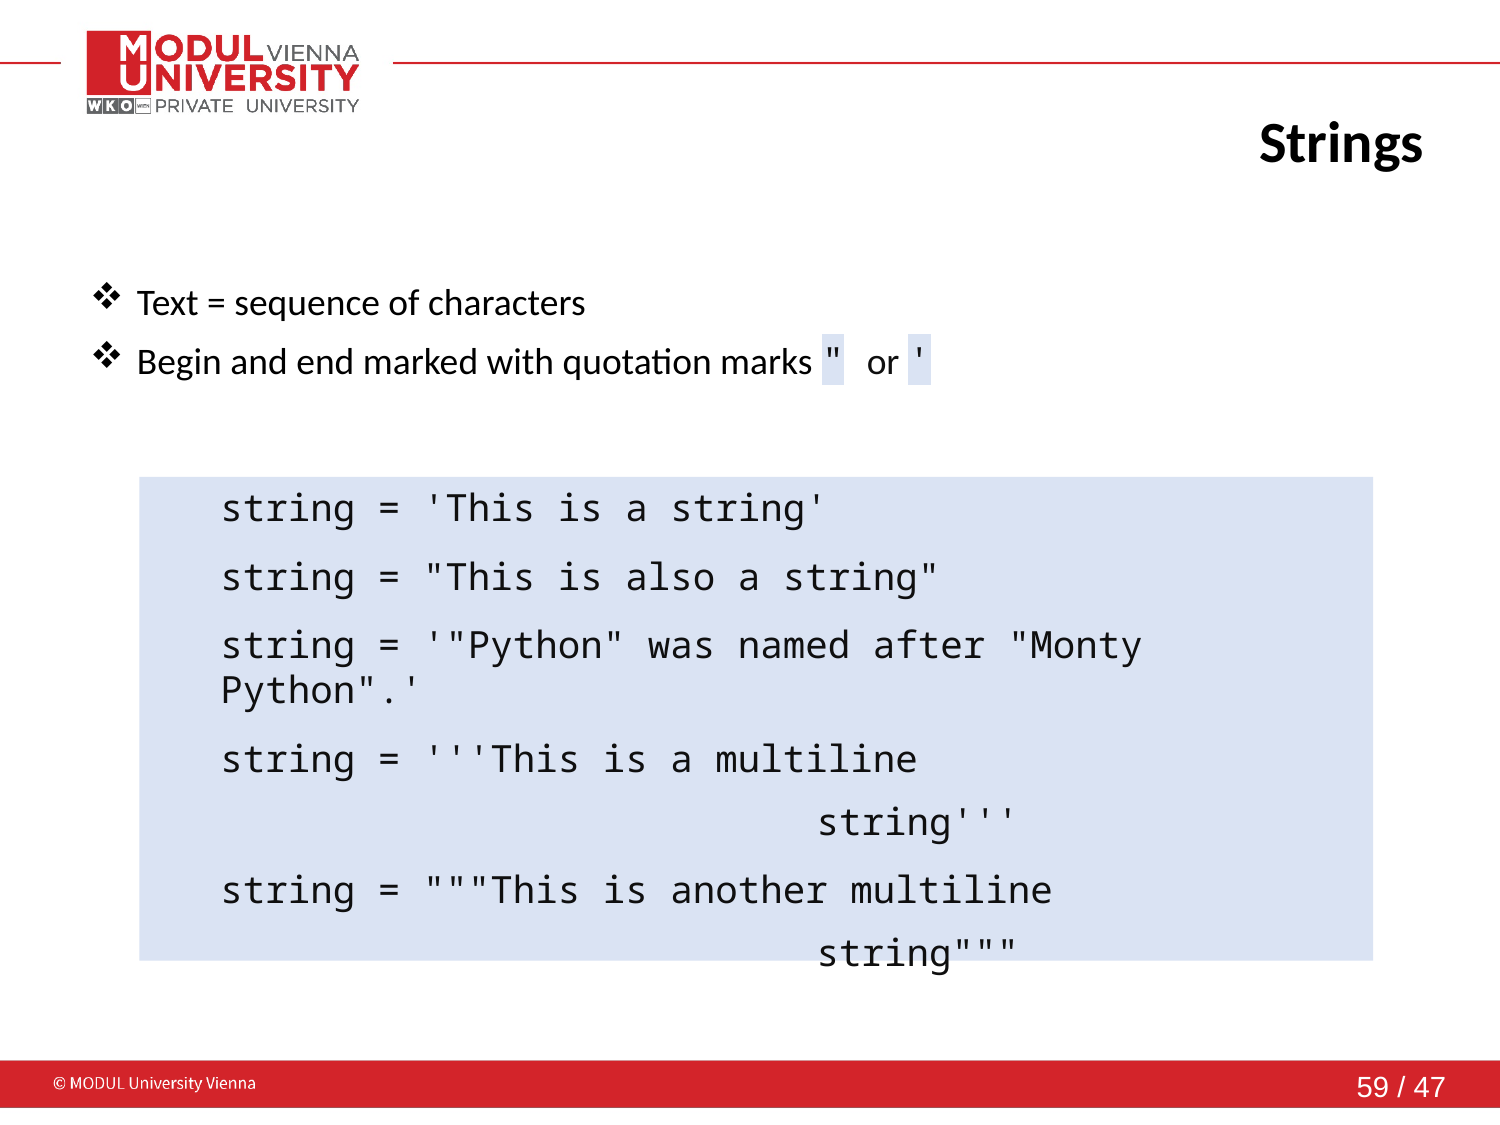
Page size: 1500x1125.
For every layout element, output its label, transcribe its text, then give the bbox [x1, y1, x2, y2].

text_box string = 'This is a string' string = "This is also a string" string = '"Python" was named after "Monty Python".' string = '''This is a multiline string''' string = """This is another multiline string""" [139, 476, 1374, 961]
picture [0, 0, 1500, 1125]
list Text = sequence of characters Begin and end marked with quotation marks " or ' [75, 263, 1425, 420]
title Strings [51, 45, 1439, 233]
